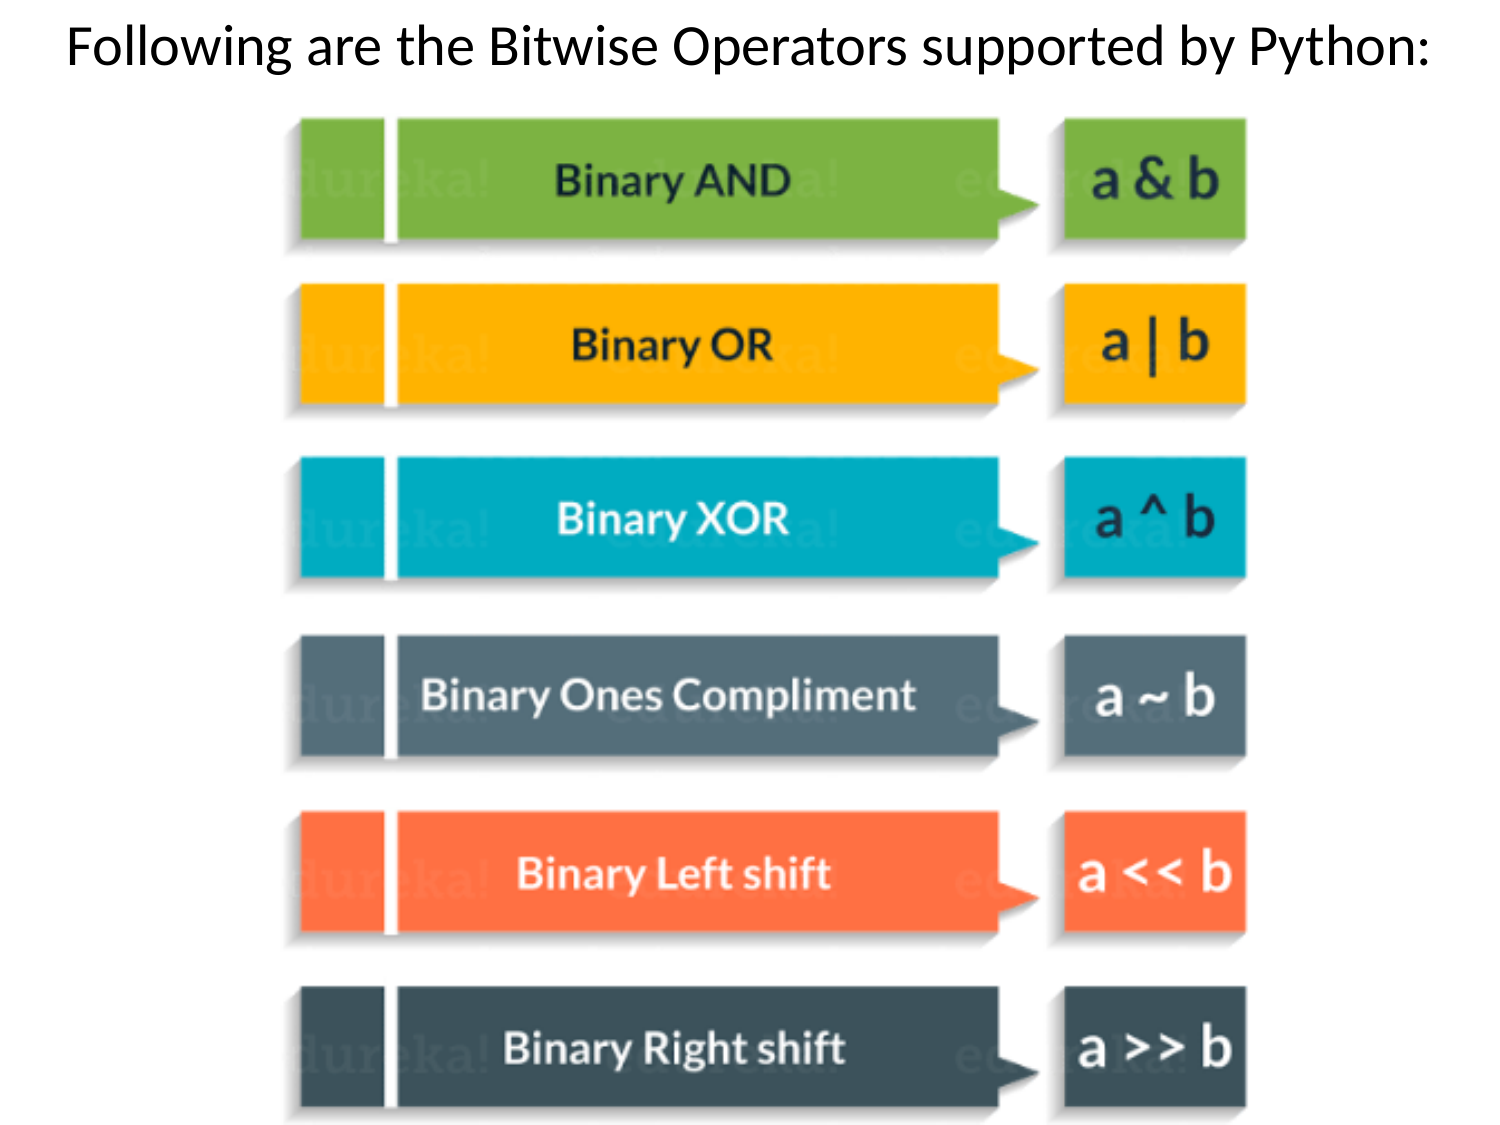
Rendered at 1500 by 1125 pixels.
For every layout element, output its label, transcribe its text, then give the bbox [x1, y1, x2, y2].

list Following are the Bitwise Operators supported by Python: [0, 0, 1500, 88]
picture [262, 104, 1266, 1125]
